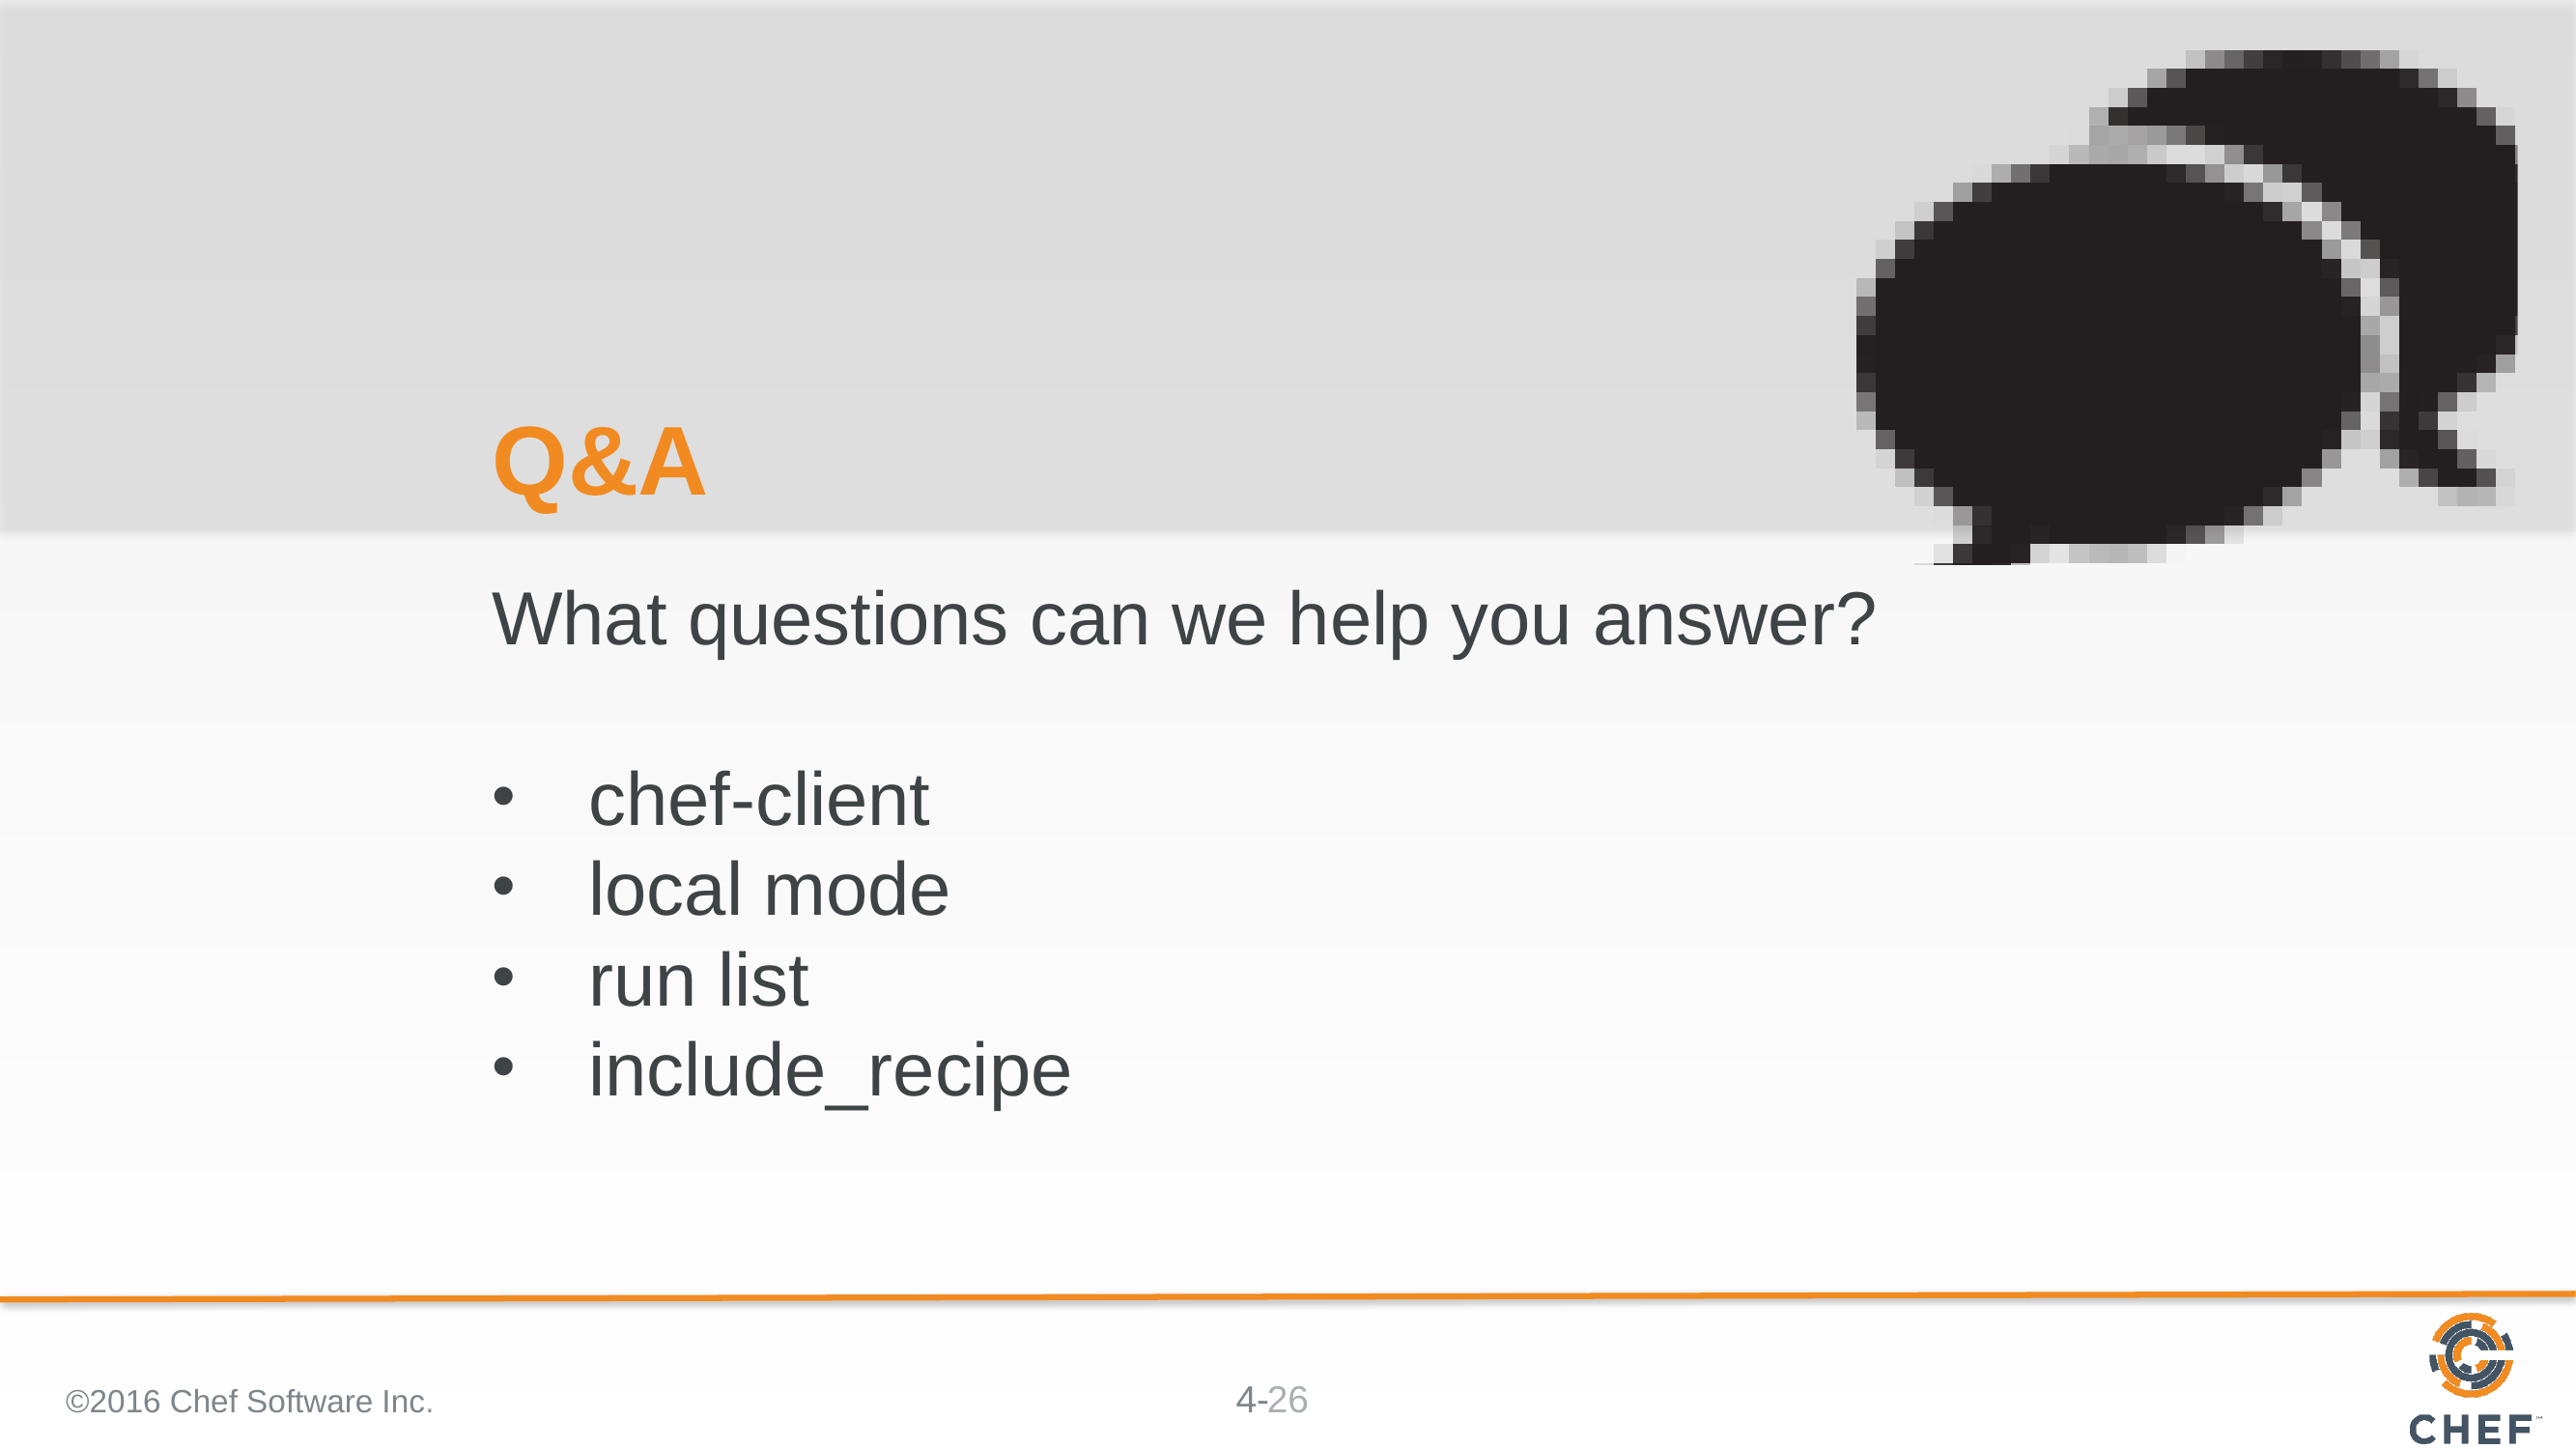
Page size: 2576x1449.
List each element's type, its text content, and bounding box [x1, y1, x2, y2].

footer ©2016 Chef Software Inc. [51, 1359, 952, 1440]
subtitle What questions can we help you answer? chef-client local mode run list include_recipe [477, 554, 2217, 1311]
picture [2399, 1297, 2550, 1449]
slide_number 26 [998, 1359, 1578, 1437]
title Q&A [477, 395, 2217, 531]
